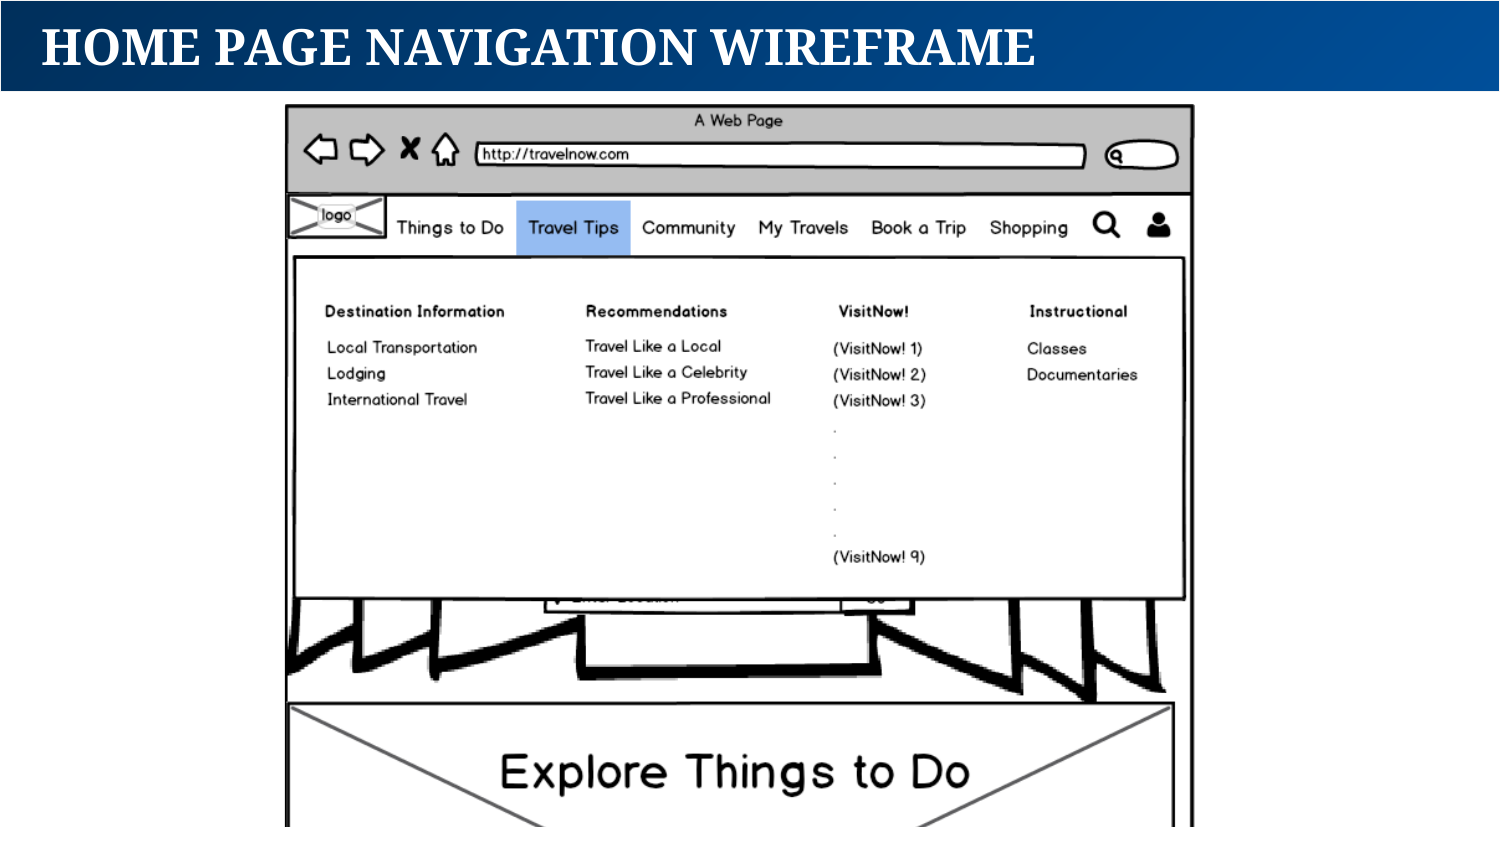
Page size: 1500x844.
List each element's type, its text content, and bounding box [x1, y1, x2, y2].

text_box HOME PAGE NAVIGATION WIREFRAME [26, 0, 1135, 71]
text_box [0, 0, 1500, 92]
picture [284, 104, 1210, 827]
